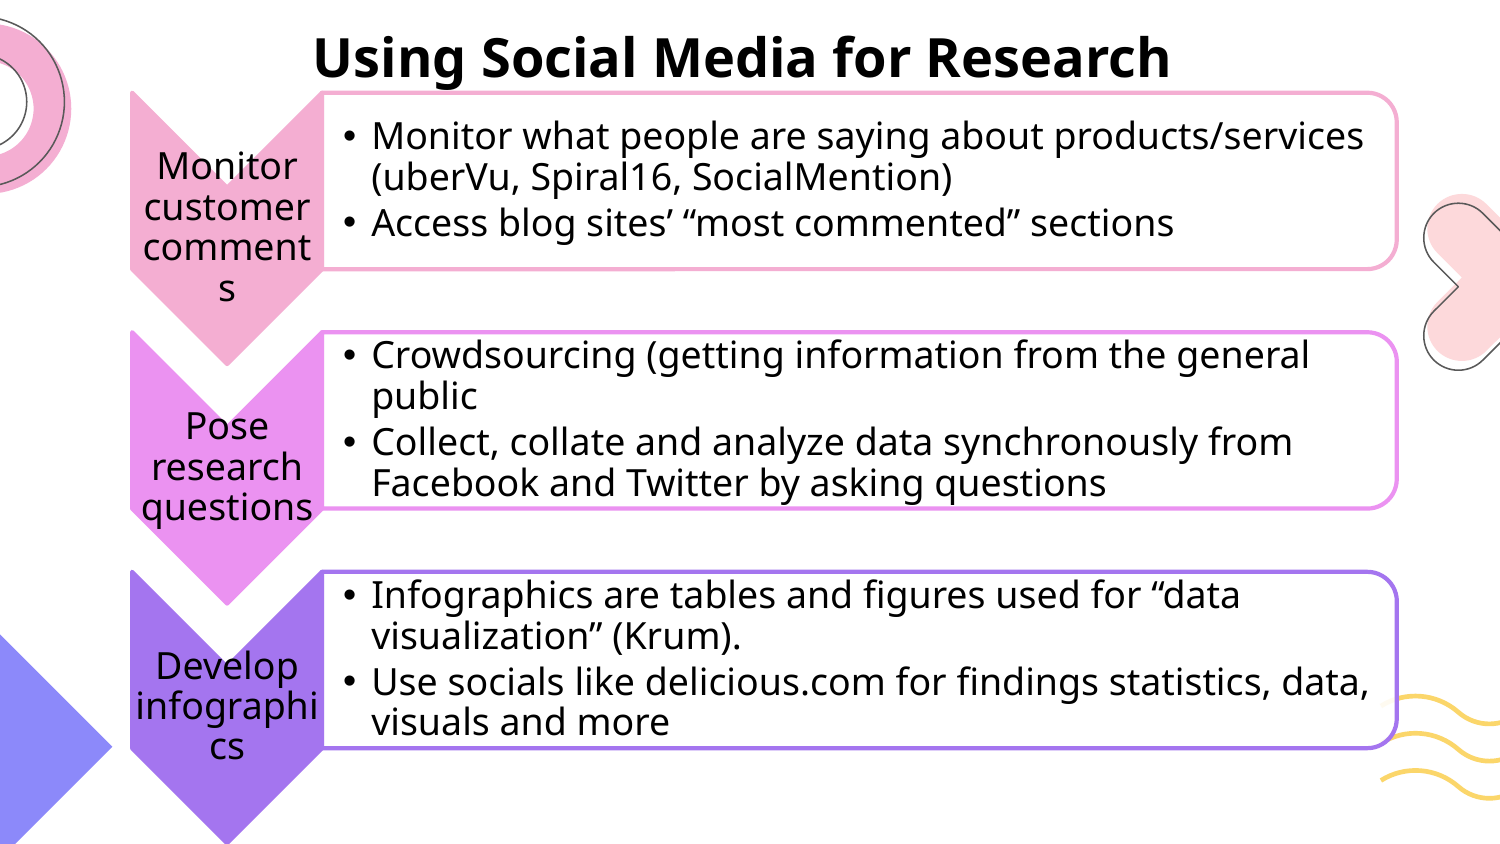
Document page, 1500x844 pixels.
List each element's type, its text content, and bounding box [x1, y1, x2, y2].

title Using Social Media for Research [237, 19, 1263, 90]
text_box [131, 91, 1397, 844]
